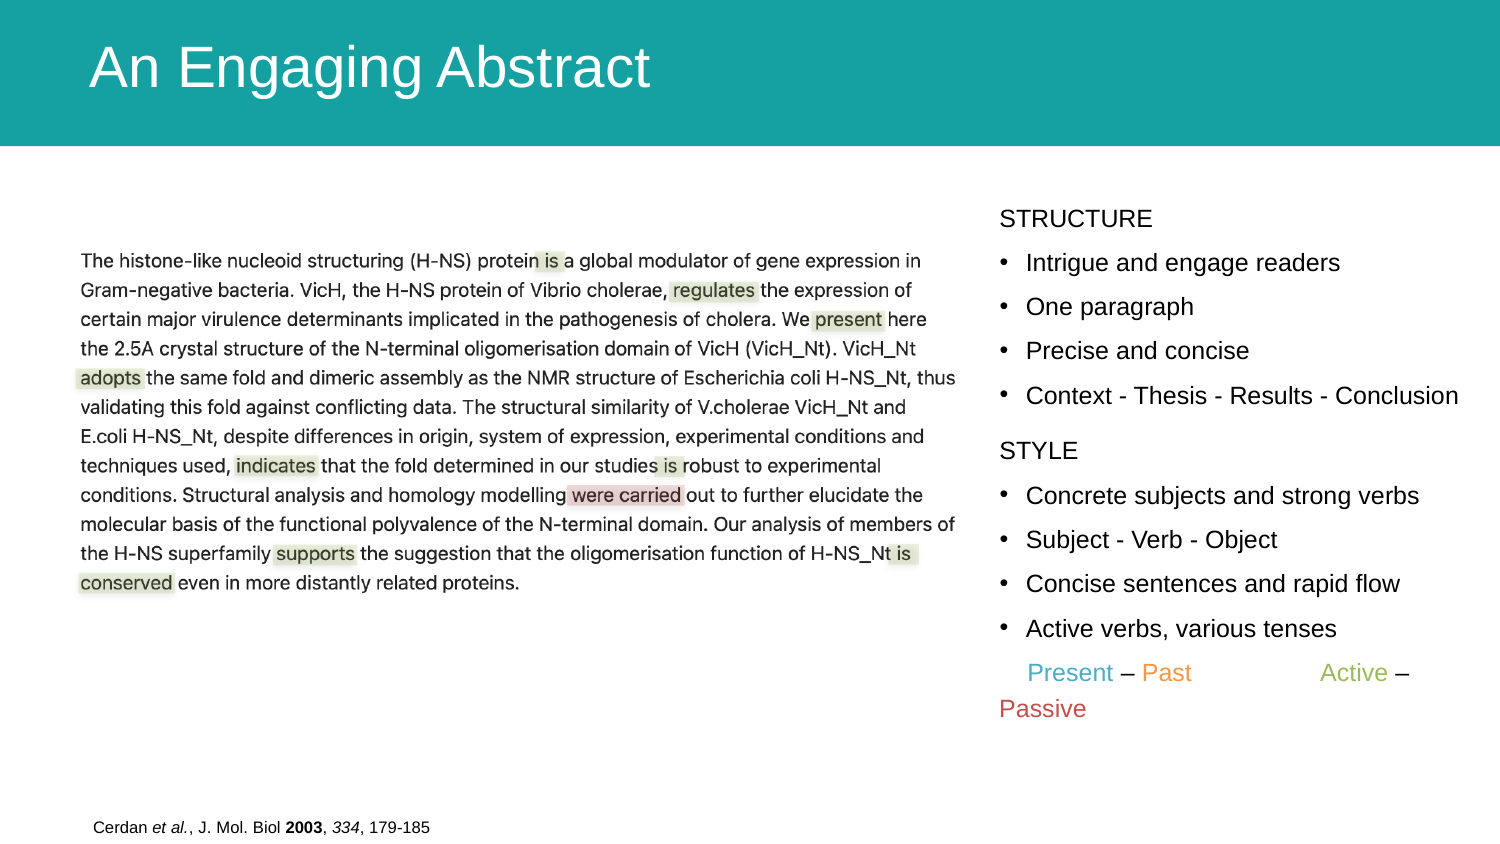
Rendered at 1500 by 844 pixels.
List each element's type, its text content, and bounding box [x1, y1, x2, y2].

title An Engaging Abstract [75, 21, 1277, 104]
text_box STRUCTURE Intrigue and engage readers One paragraph Precise and concise Context - Thesis - Results - Conclusion [981, 188, 1500, 421]
picture [74, 244, 965, 600]
text_box STYLE Concrete subjects and strong verbs Subject - Verb - Object Concise sentences and rapid flow Active verbs, various tenses Present – Past Active – Passive [981, 421, 1500, 696]
text_box Cerdan et al., J. Mol. Biol 2003, 334, 179-185 [75, 805, 594, 843]
